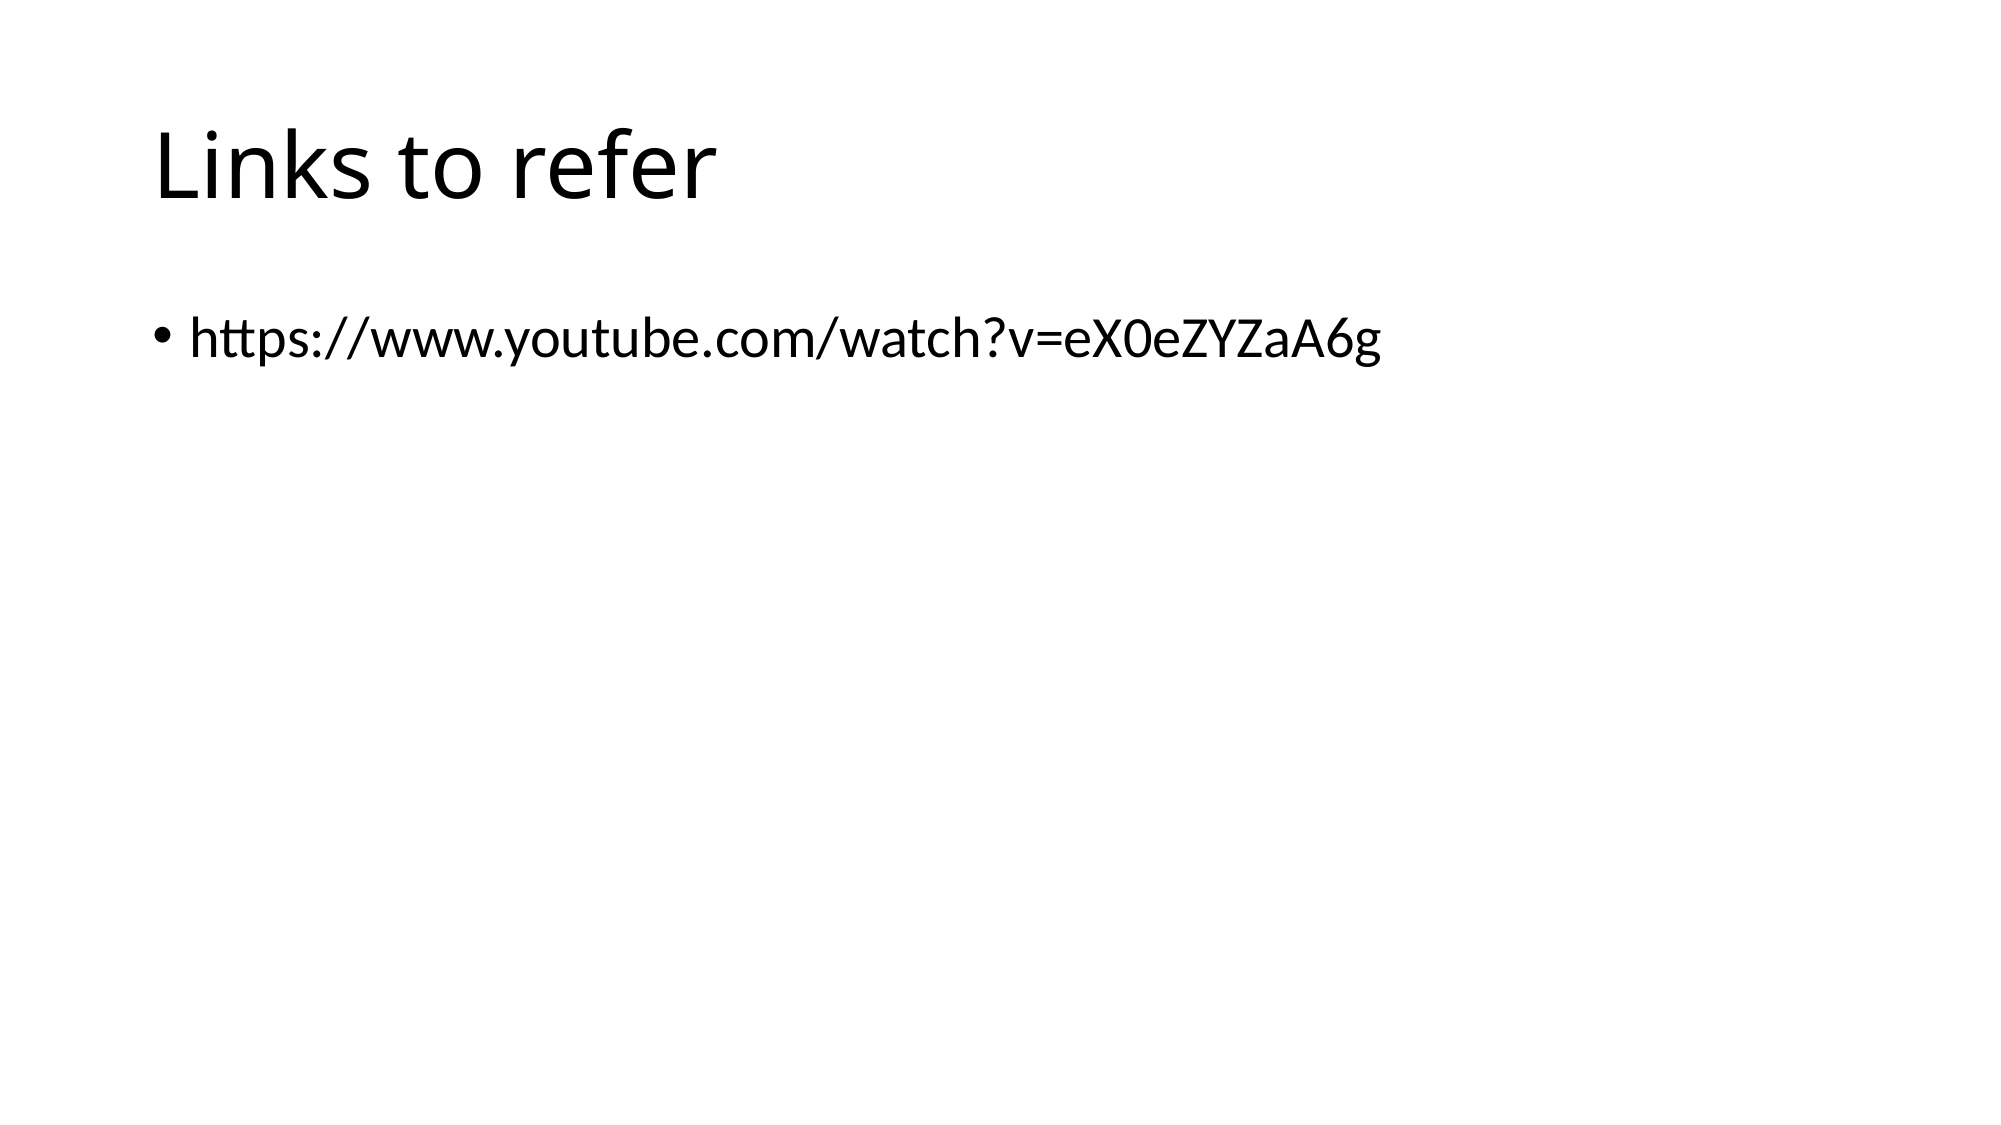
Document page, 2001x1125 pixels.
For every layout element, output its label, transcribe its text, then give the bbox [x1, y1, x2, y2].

list https://www.youtube.com/watch?v=eX0eZYZaA6g [137, 299, 1863, 1014]
title Links to refer [137, 59, 1863, 278]
